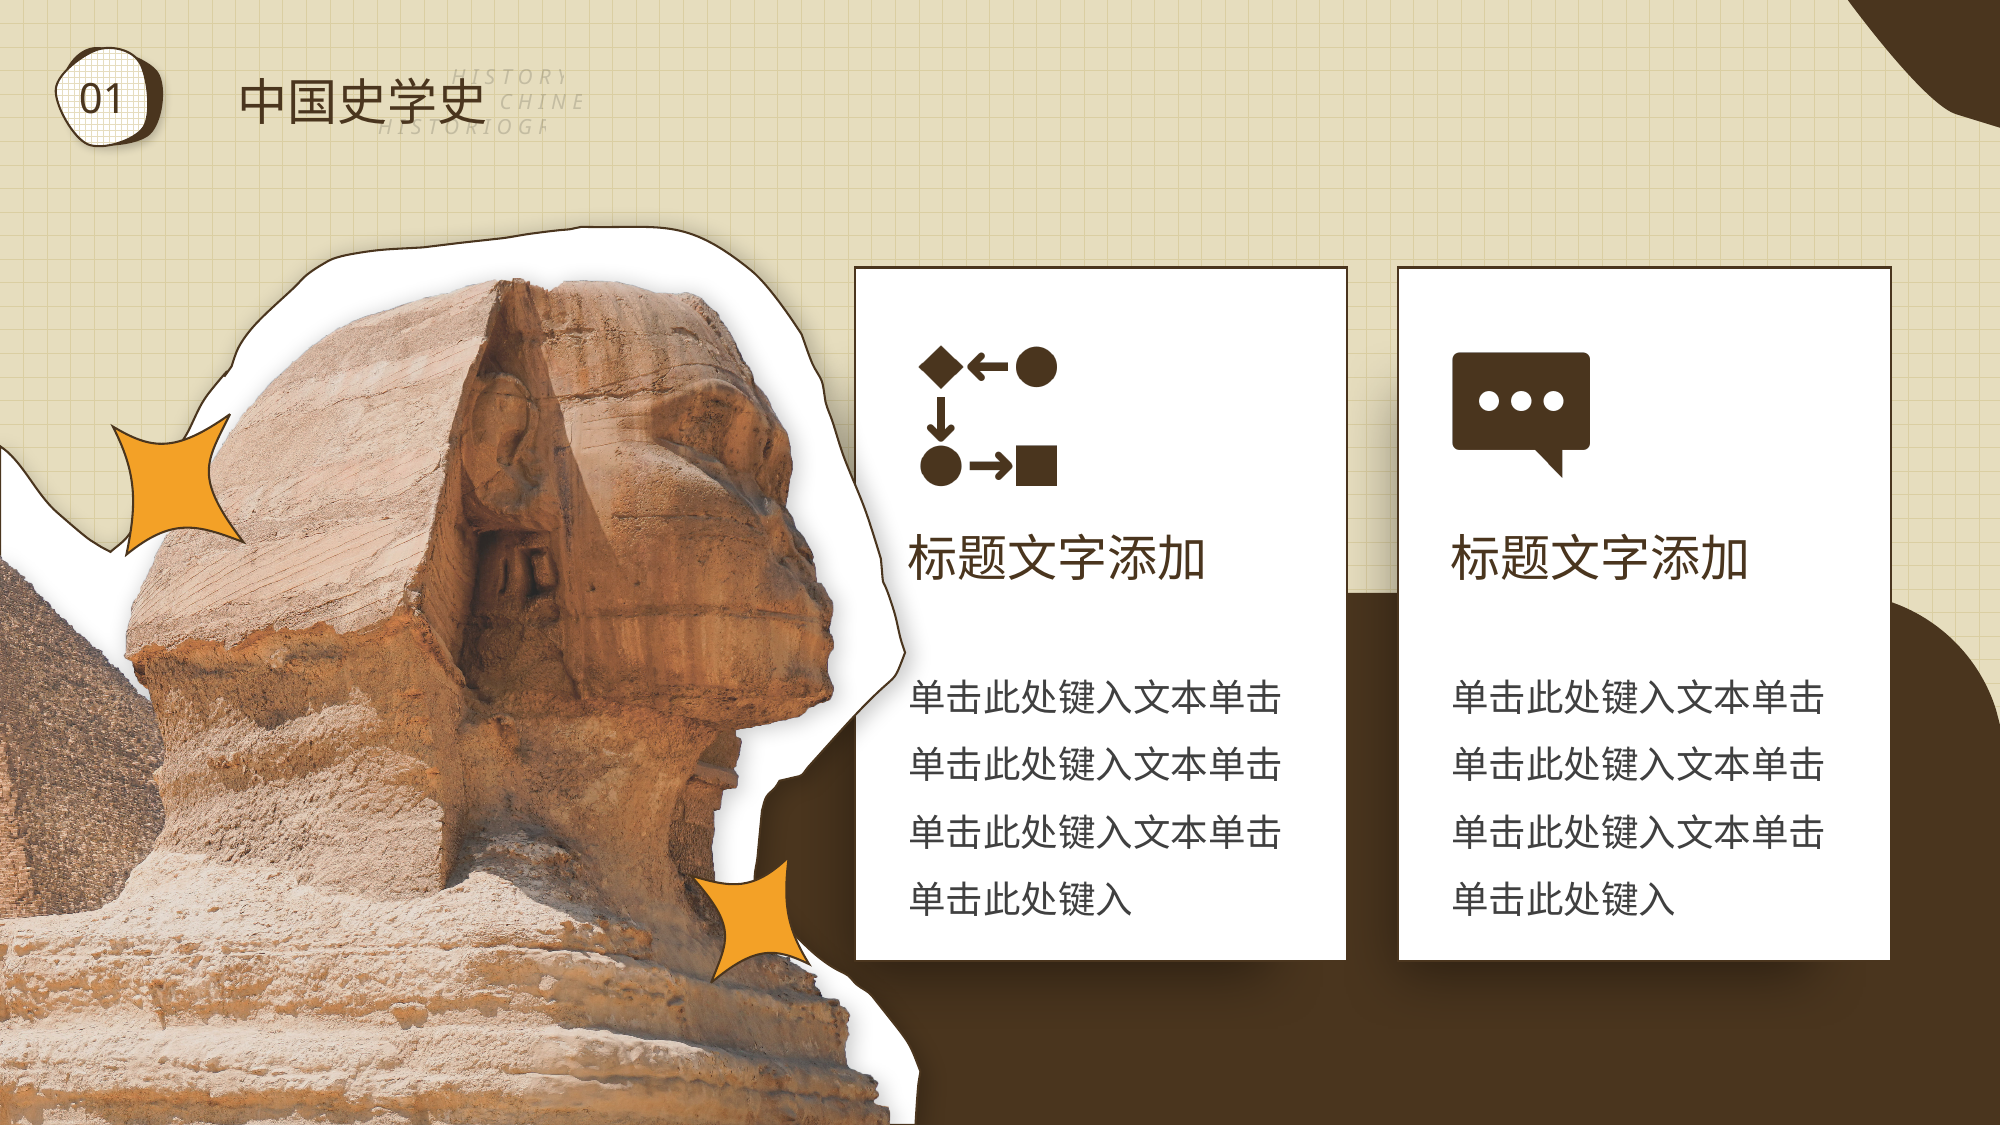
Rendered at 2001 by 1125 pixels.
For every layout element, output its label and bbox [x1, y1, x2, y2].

text_box [0, 0, 2000, 717]
text_box [1846, 0, 2000, 129]
text_box [1398, 267, 1905, 961]
text_box [921, 267, 1362, 961]
text_box [52, 49, 638, 148]
text_box [921, 606, 2000, 1125]
text_box [0, 226, 921, 1125]
